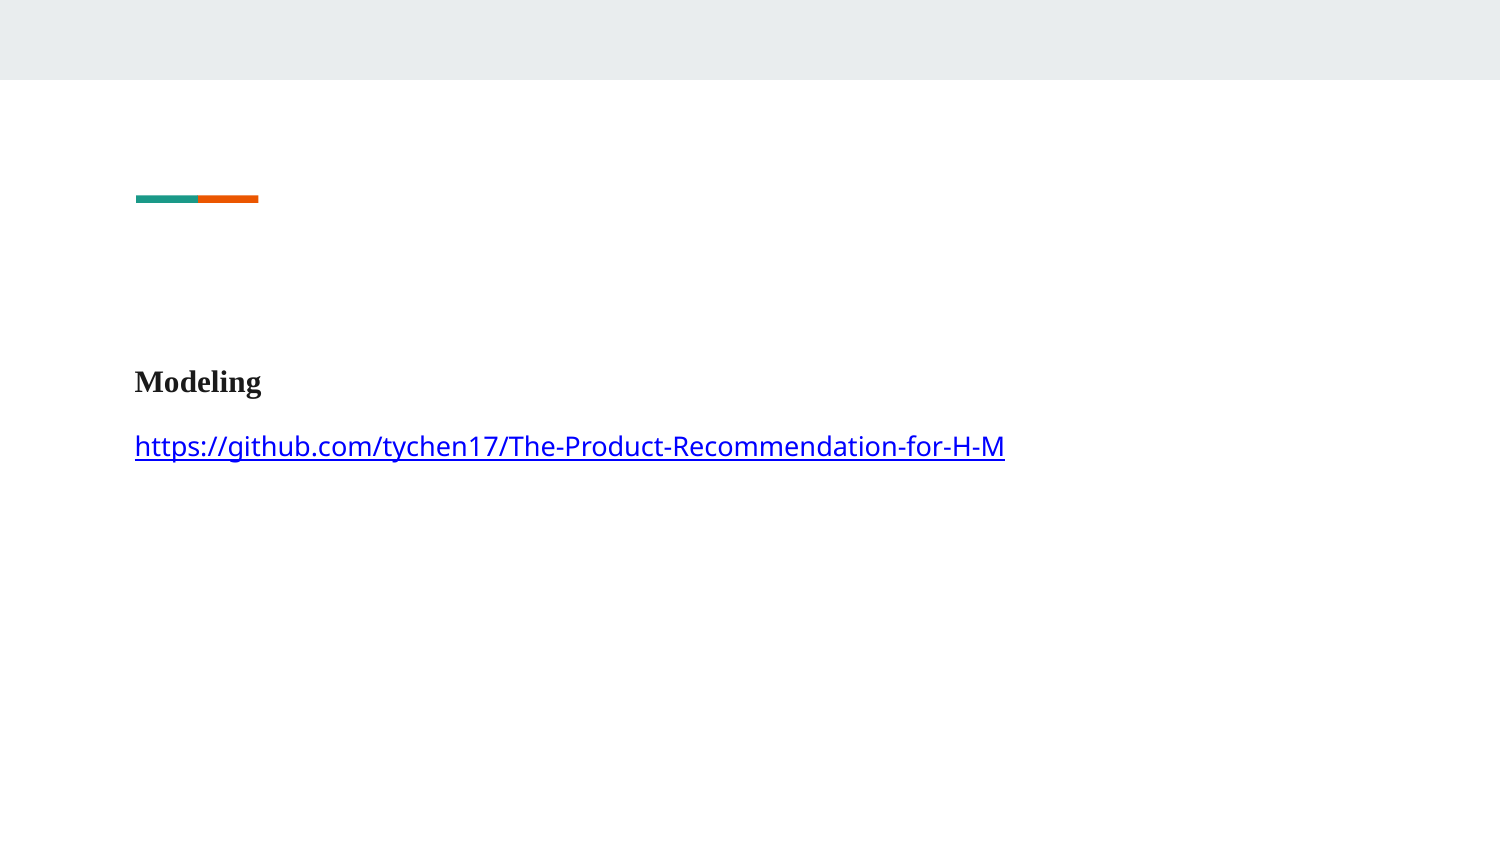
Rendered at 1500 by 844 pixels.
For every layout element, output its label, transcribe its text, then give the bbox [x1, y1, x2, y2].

list Modeling https://github.com/tychen17/The-Product-Recommendation-for-H-M [119, 340, 1382, 713]
